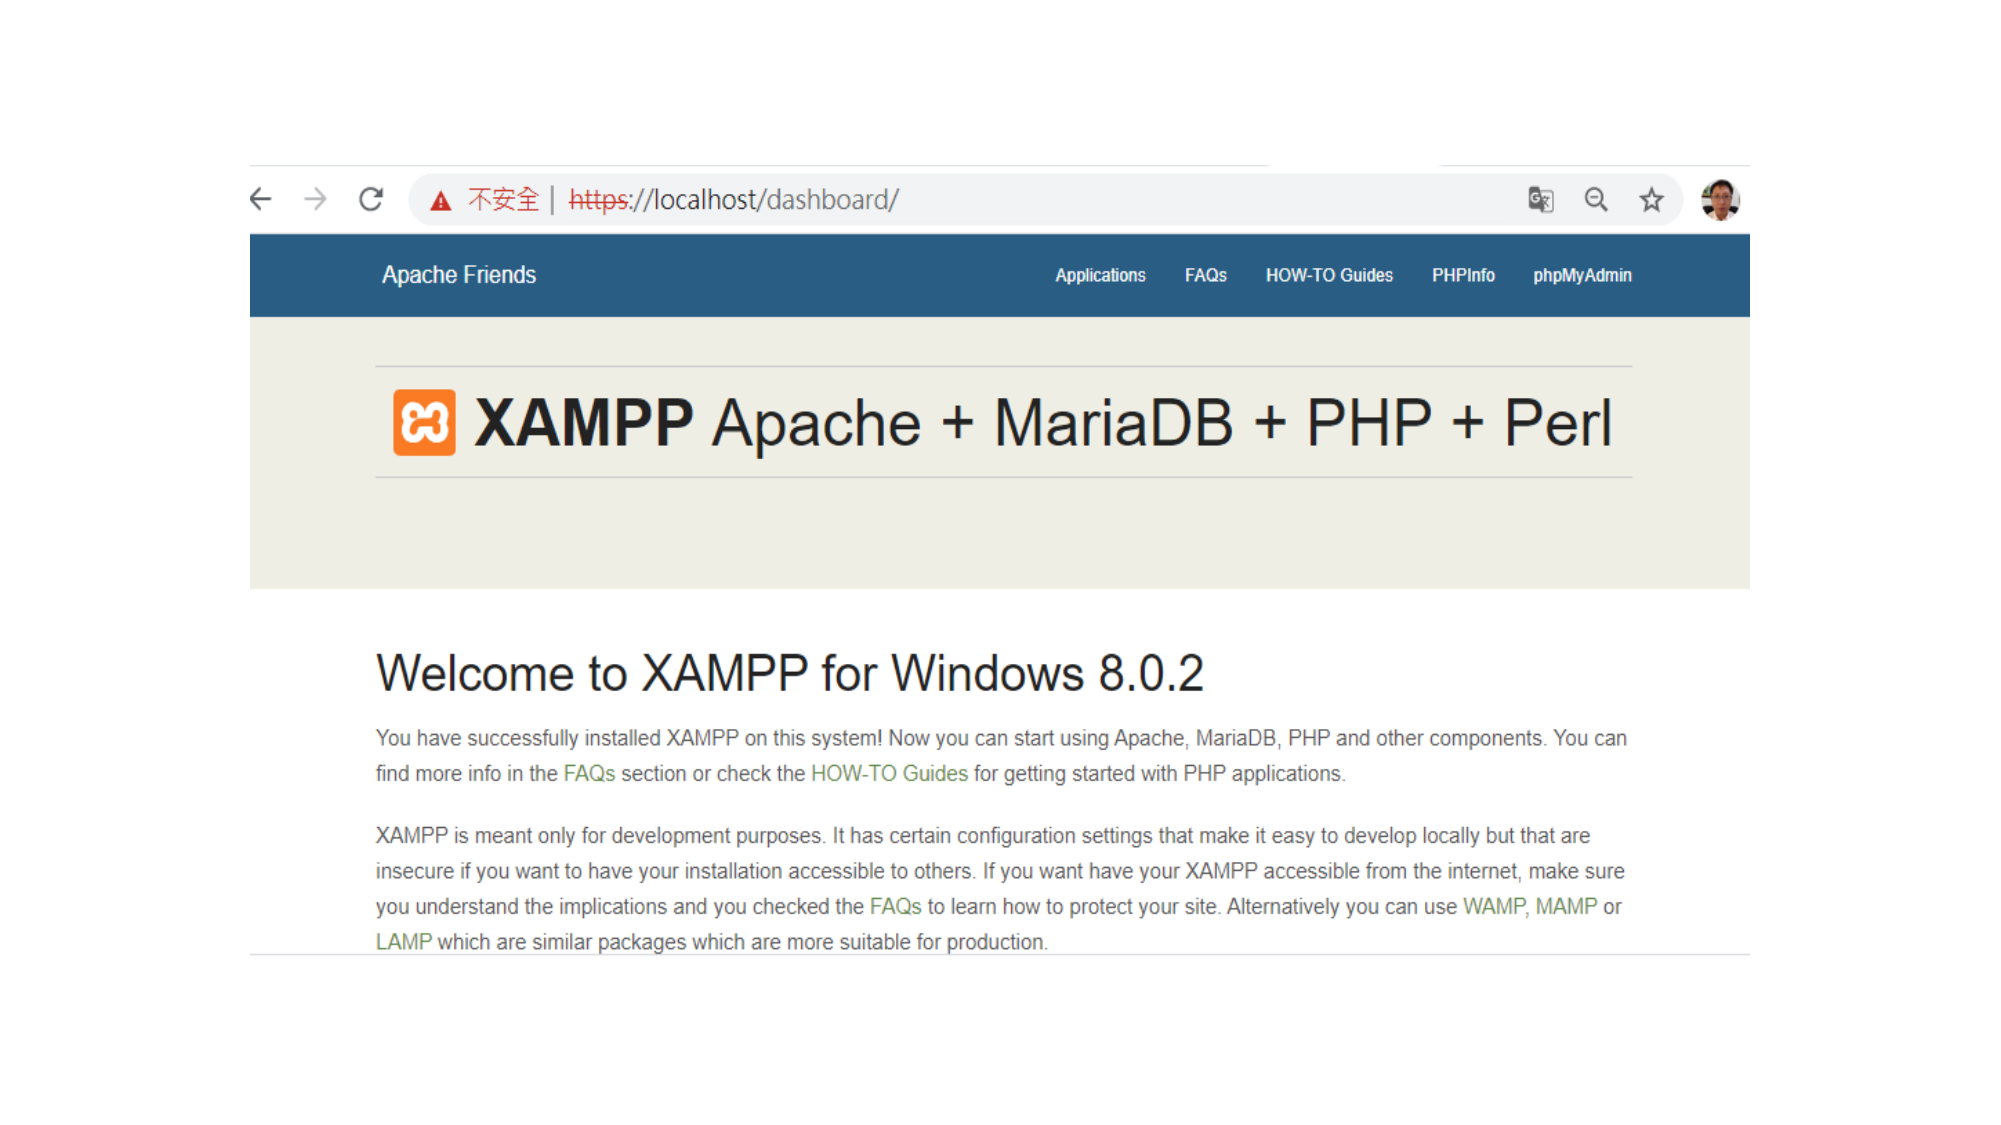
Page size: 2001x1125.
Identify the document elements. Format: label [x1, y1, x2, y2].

list [250, 165, 1750, 960]
